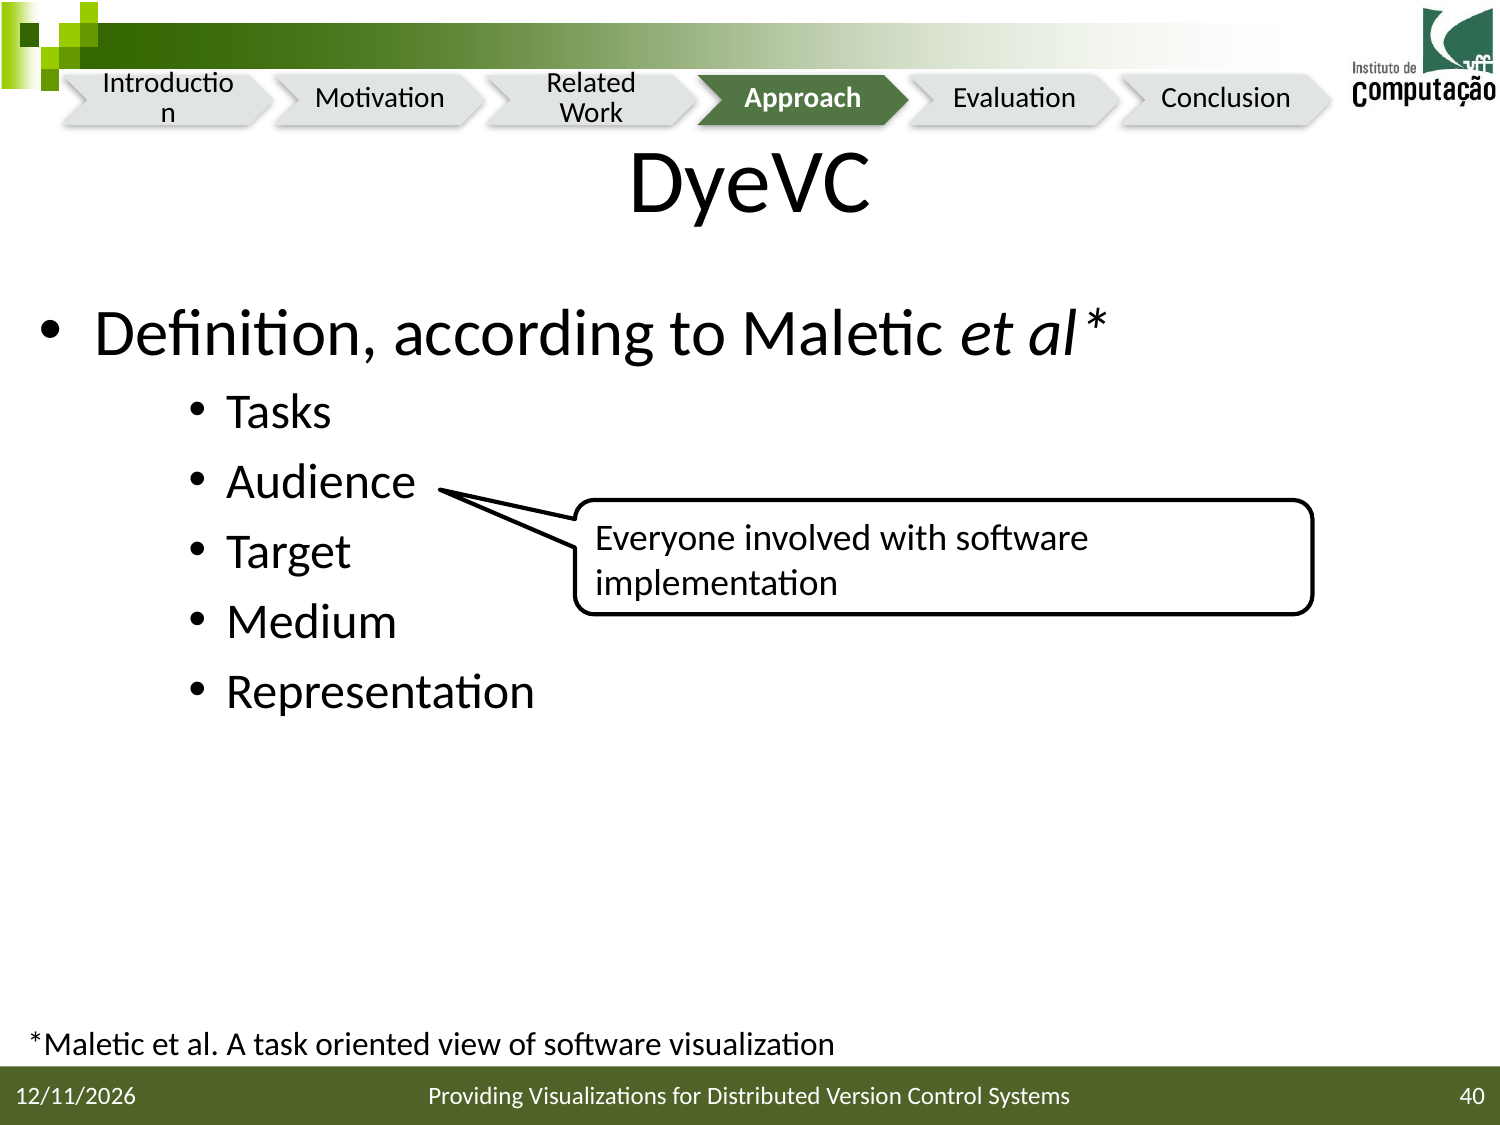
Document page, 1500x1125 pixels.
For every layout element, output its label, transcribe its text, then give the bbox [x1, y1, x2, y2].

text_box Everyone involved with software implementation [437, 487, 1315, 617]
text_box *Maletic et al. A task oriented view of software visualization [12, 1015, 894, 1070]
slide_number 40 [1149, 1065, 1500, 1125]
title DyeVC [23, 82, 1477, 270]
list Definition, according to Maletic et al* Tasks Audience Target Medium Representation [23, 281, 1477, 1055]
footer Providing Visualizations for Distributed Version Control Systems [362, 1065, 1138, 1125]
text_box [62, 74, 1333, 126]
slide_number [0, 1065, 350, 1125]
